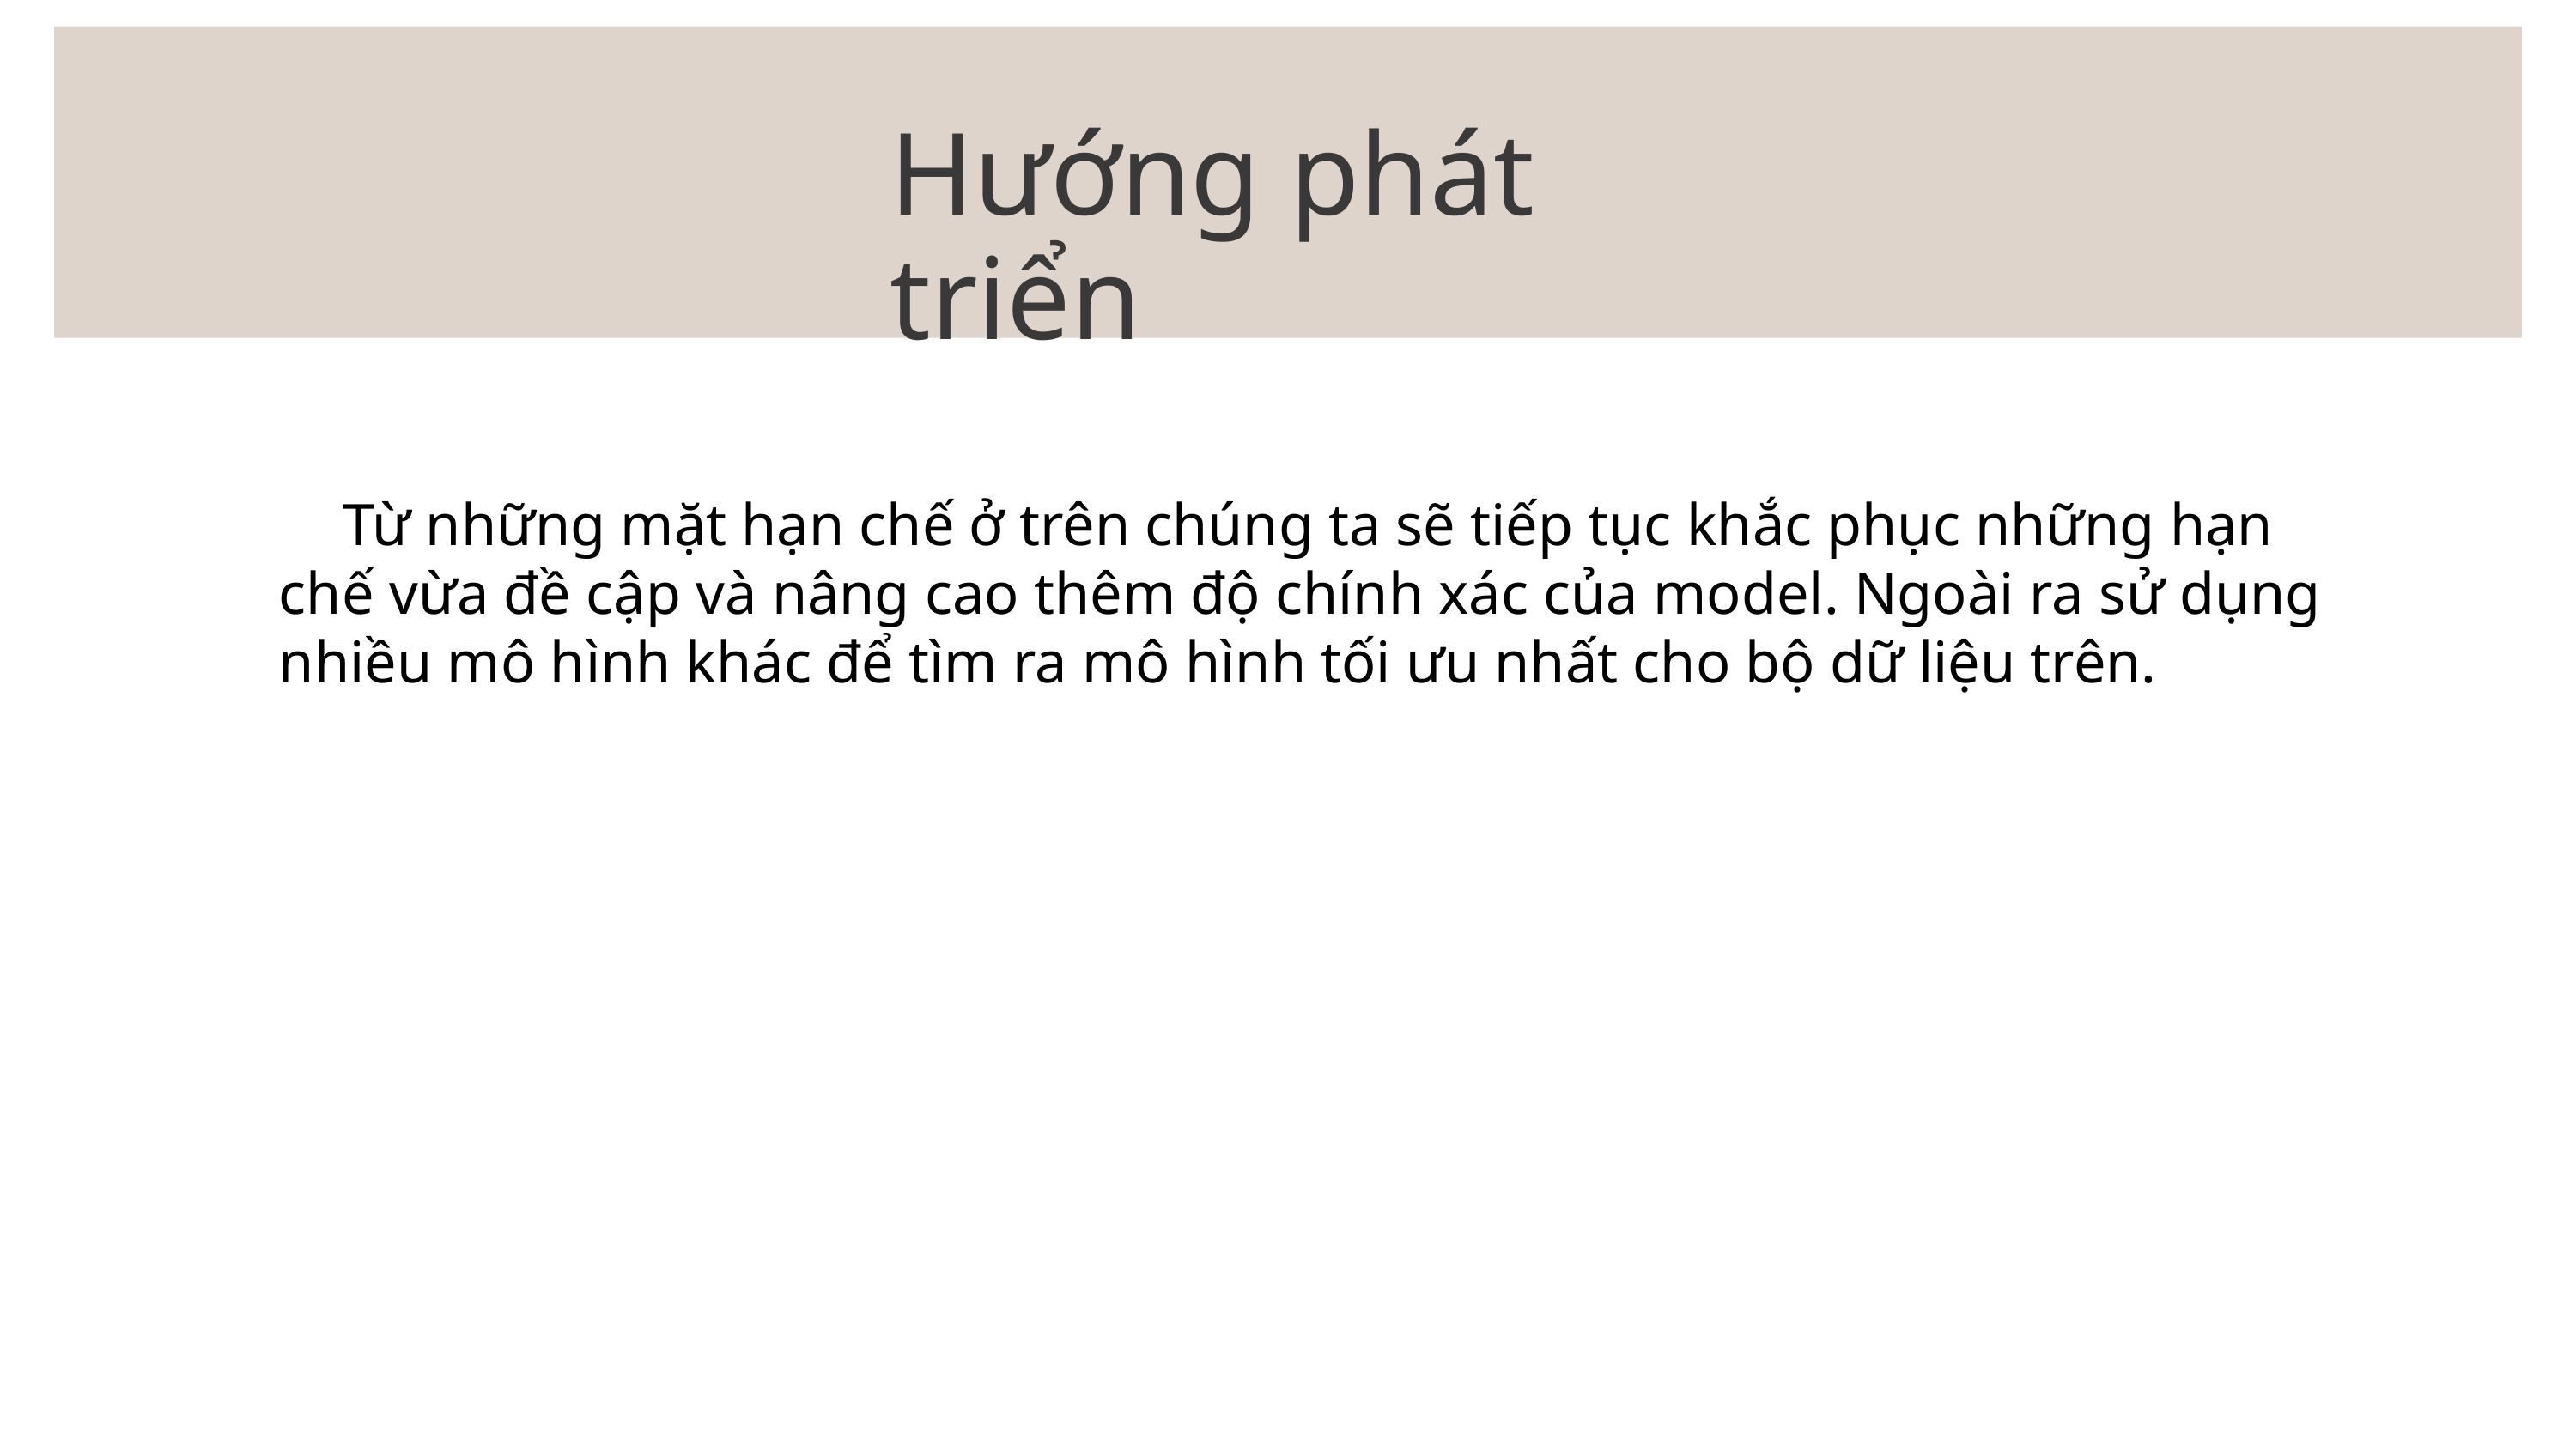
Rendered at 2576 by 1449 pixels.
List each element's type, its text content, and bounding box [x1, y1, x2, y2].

text_box Hướng phát triển [890, 112, 1686, 363]
text_box Từ những mặt hạn chế ở trên chúng ta sẽ tiếp tục khắc phục những hạn chế vừa đề cập và nâng cao thêm độ chính xác của model. Ngoài ra sử dụng nhiều mô hình khác để tìm ra mô hình tối ưu nhất cho bộ dữ liệu trên. [278, 488, 2364, 694]
text_box [54, 26, 2522, 338]
